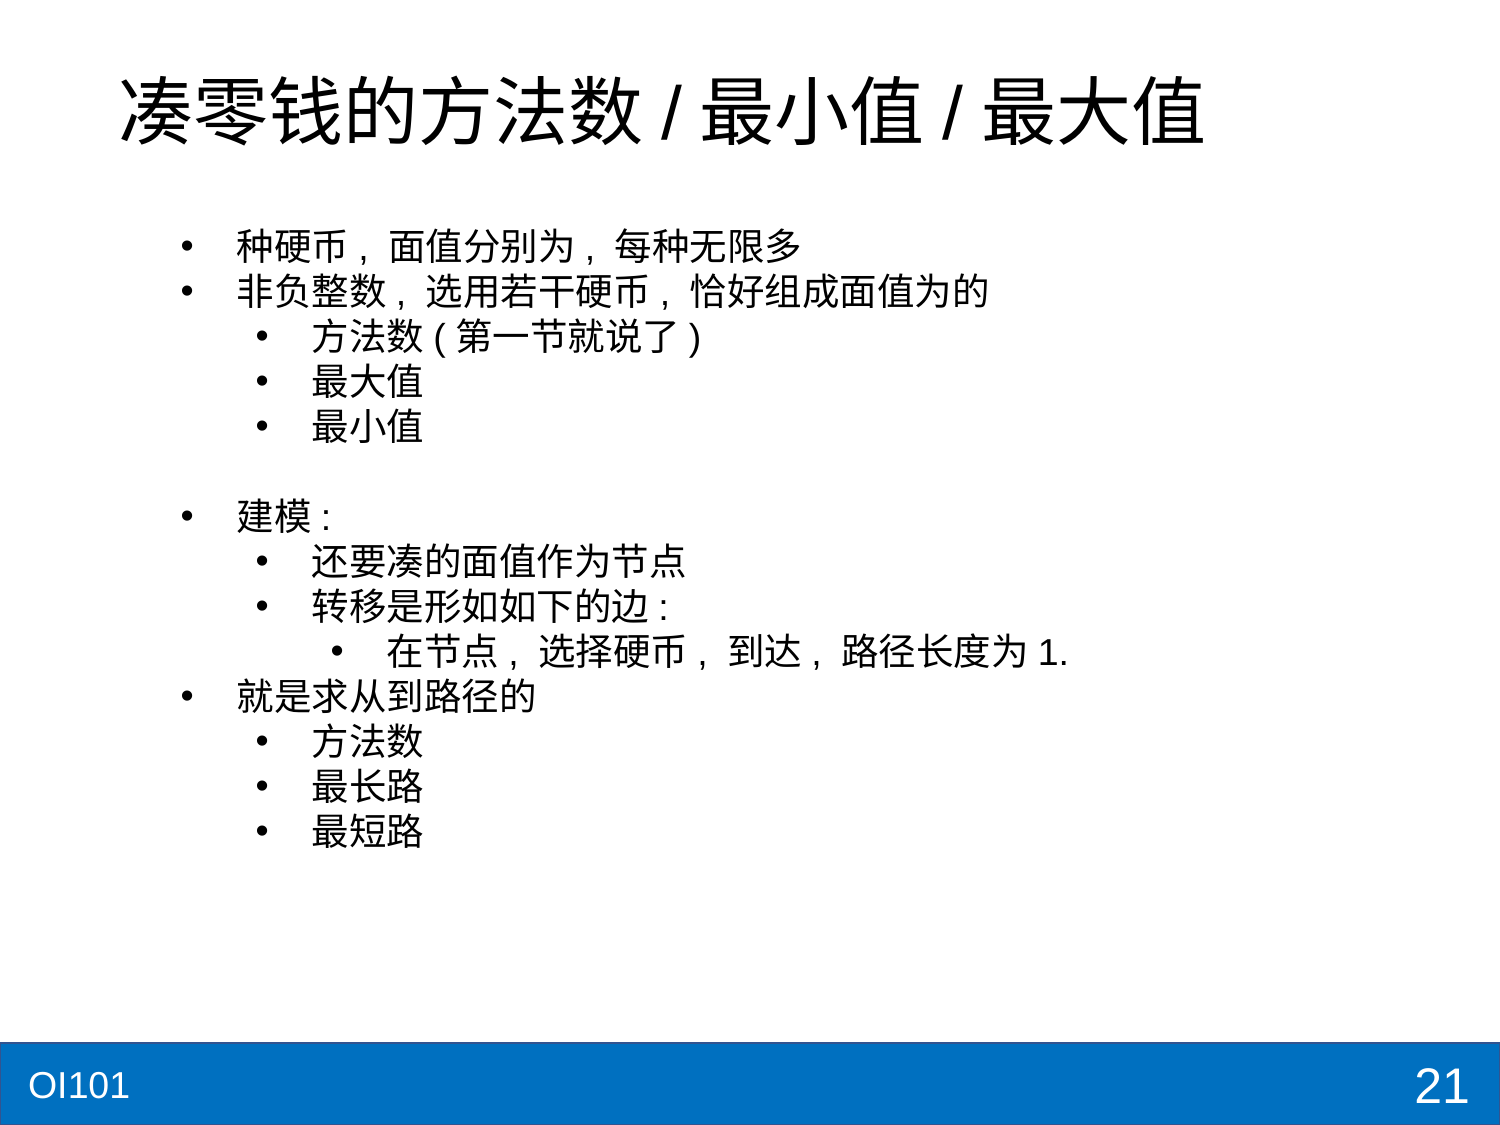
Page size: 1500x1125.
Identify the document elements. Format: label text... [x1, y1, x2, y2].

title 凑零钱的方法数/最小值/最大值 [103, 59, 1397, 171]
slide_number 21 [1147, 1054, 1485, 1114]
